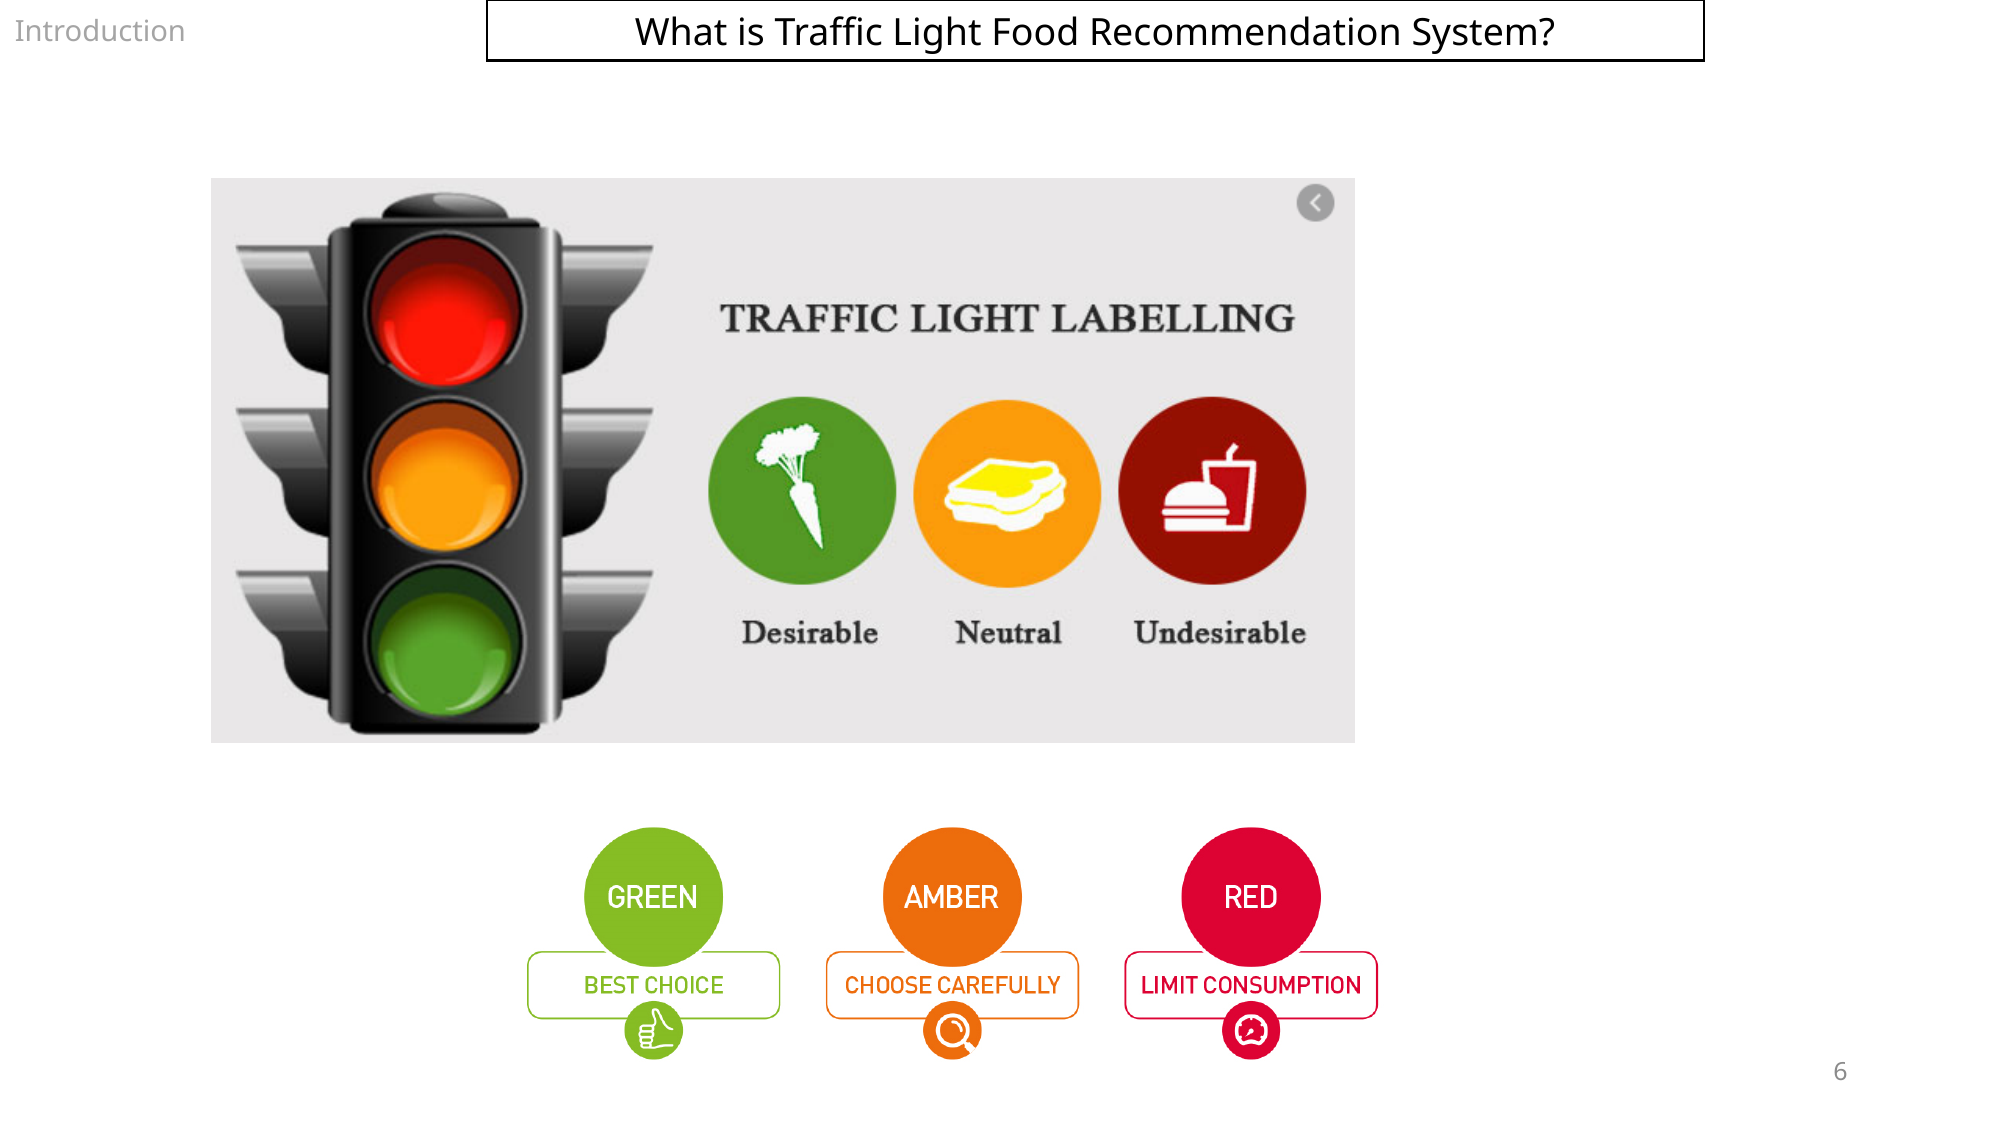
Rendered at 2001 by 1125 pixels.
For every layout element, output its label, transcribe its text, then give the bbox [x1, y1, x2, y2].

text_box What is Traffic Light Food Recommendation System? [486, 0, 1705, 62]
text_box Introduction [0, 0, 471, 61]
slide_number 6 [1412, 1042, 1863, 1103]
picture [508, 821, 1399, 1072]
picture [211, 178, 1355, 743]
